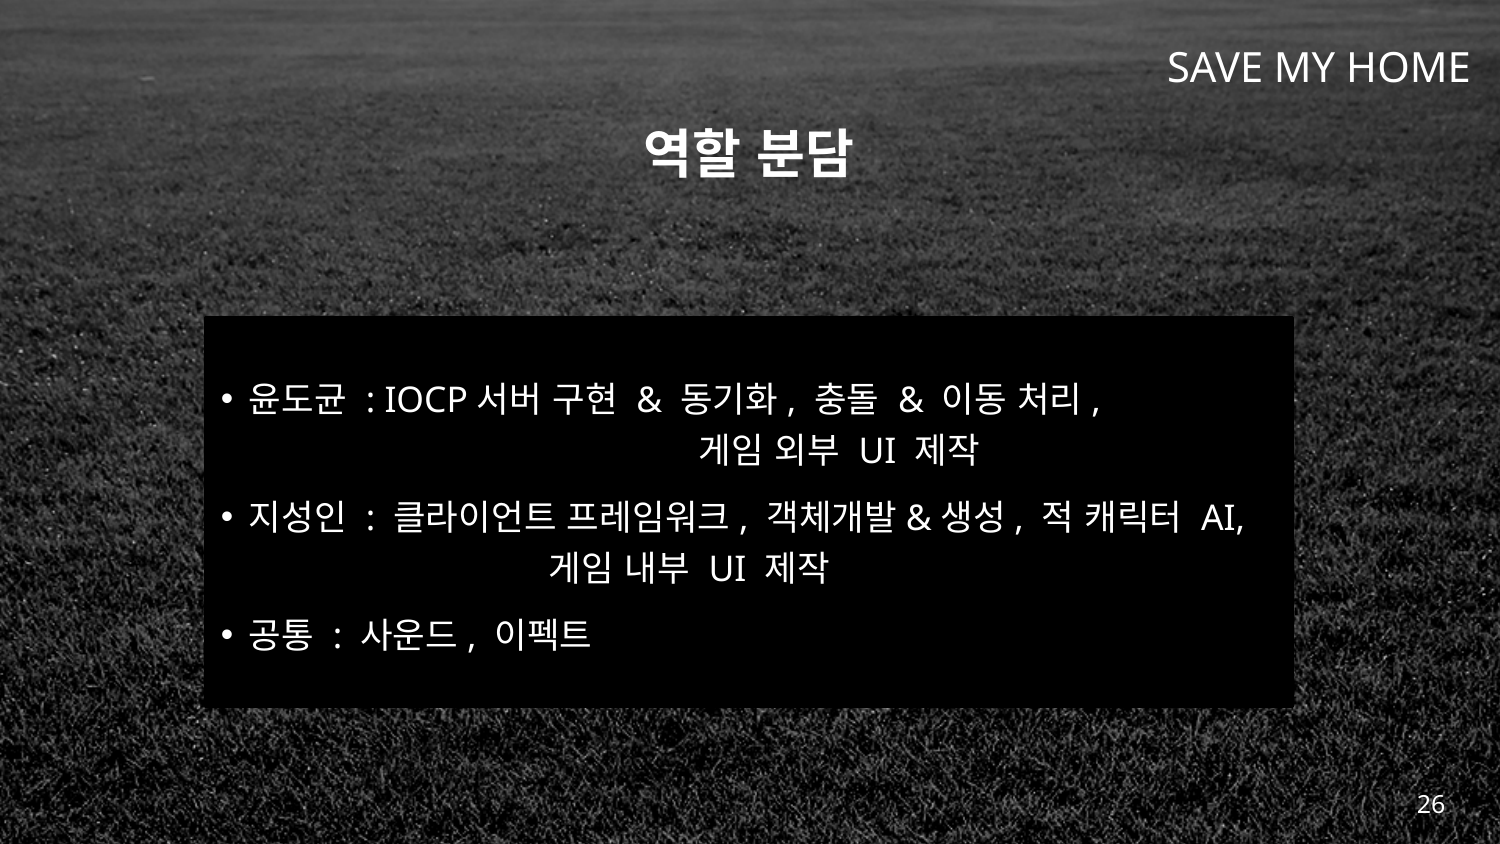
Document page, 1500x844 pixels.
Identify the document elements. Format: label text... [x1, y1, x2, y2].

list 윤도균 : IOCP서버 구현 & 동기화, 충돌 & 이동 처리, 게임 외부 UI 제작 지성인 : 클라이언트 프레임워크, 객체개발&생성, 적 캐릭터 AI, 게임 내부 UI 제작 공통 : 사운드, 이펙트 [204, 316, 1294, 708]
title 역할 분담 [112, 75, 1387, 239]
